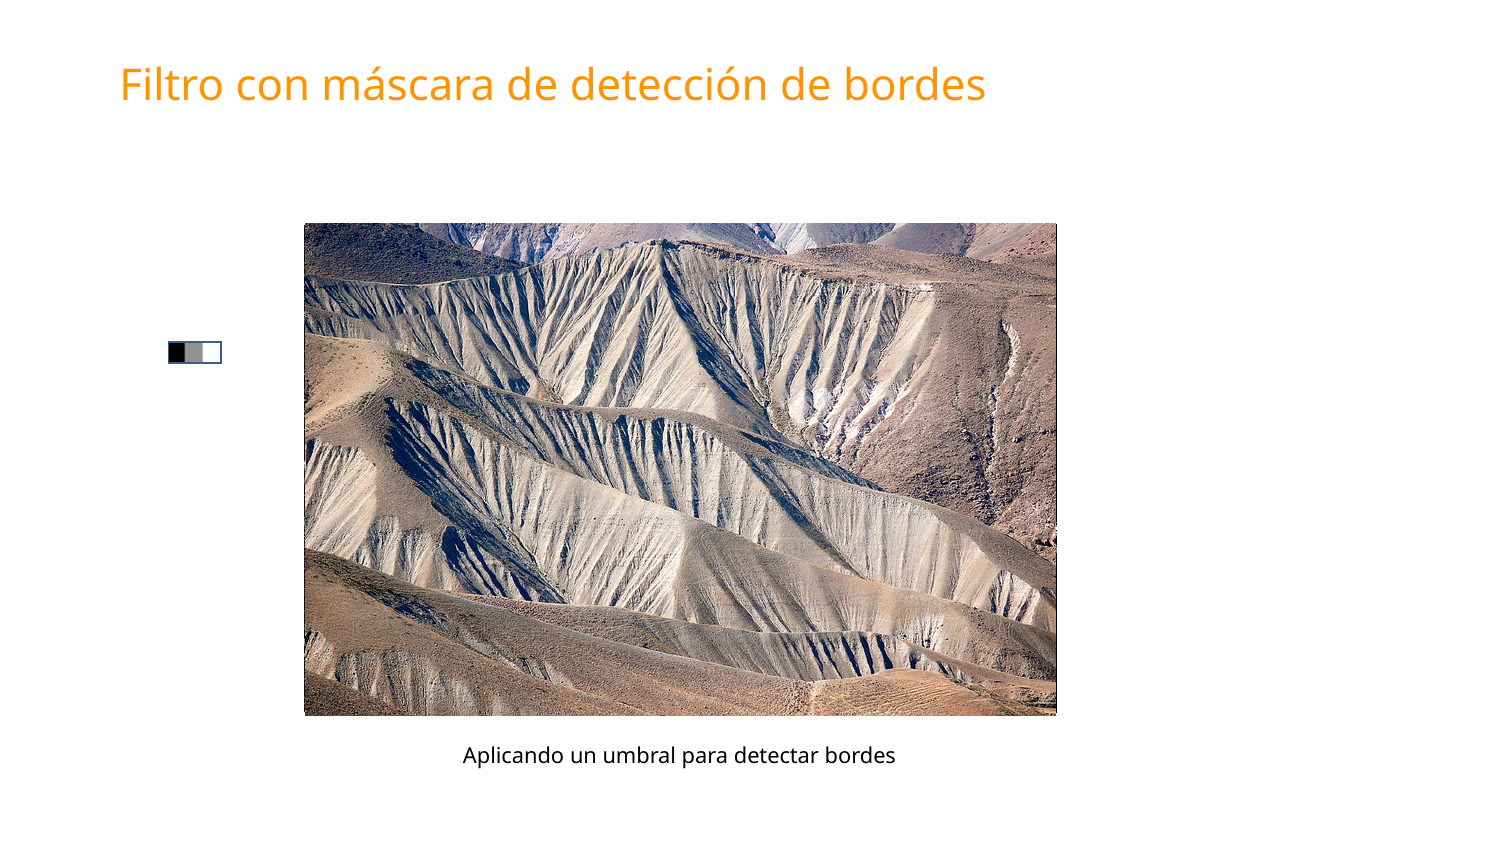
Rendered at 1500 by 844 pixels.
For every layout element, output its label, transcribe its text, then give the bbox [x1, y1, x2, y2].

picture [304, 223, 1057, 717]
text_box Aplicando un umbral para detectar bordes [448, 734, 912, 776]
text_box Filtro con máscara de detección de bordes [104, 49, 1003, 117]
picture [168, 342, 221, 363]
